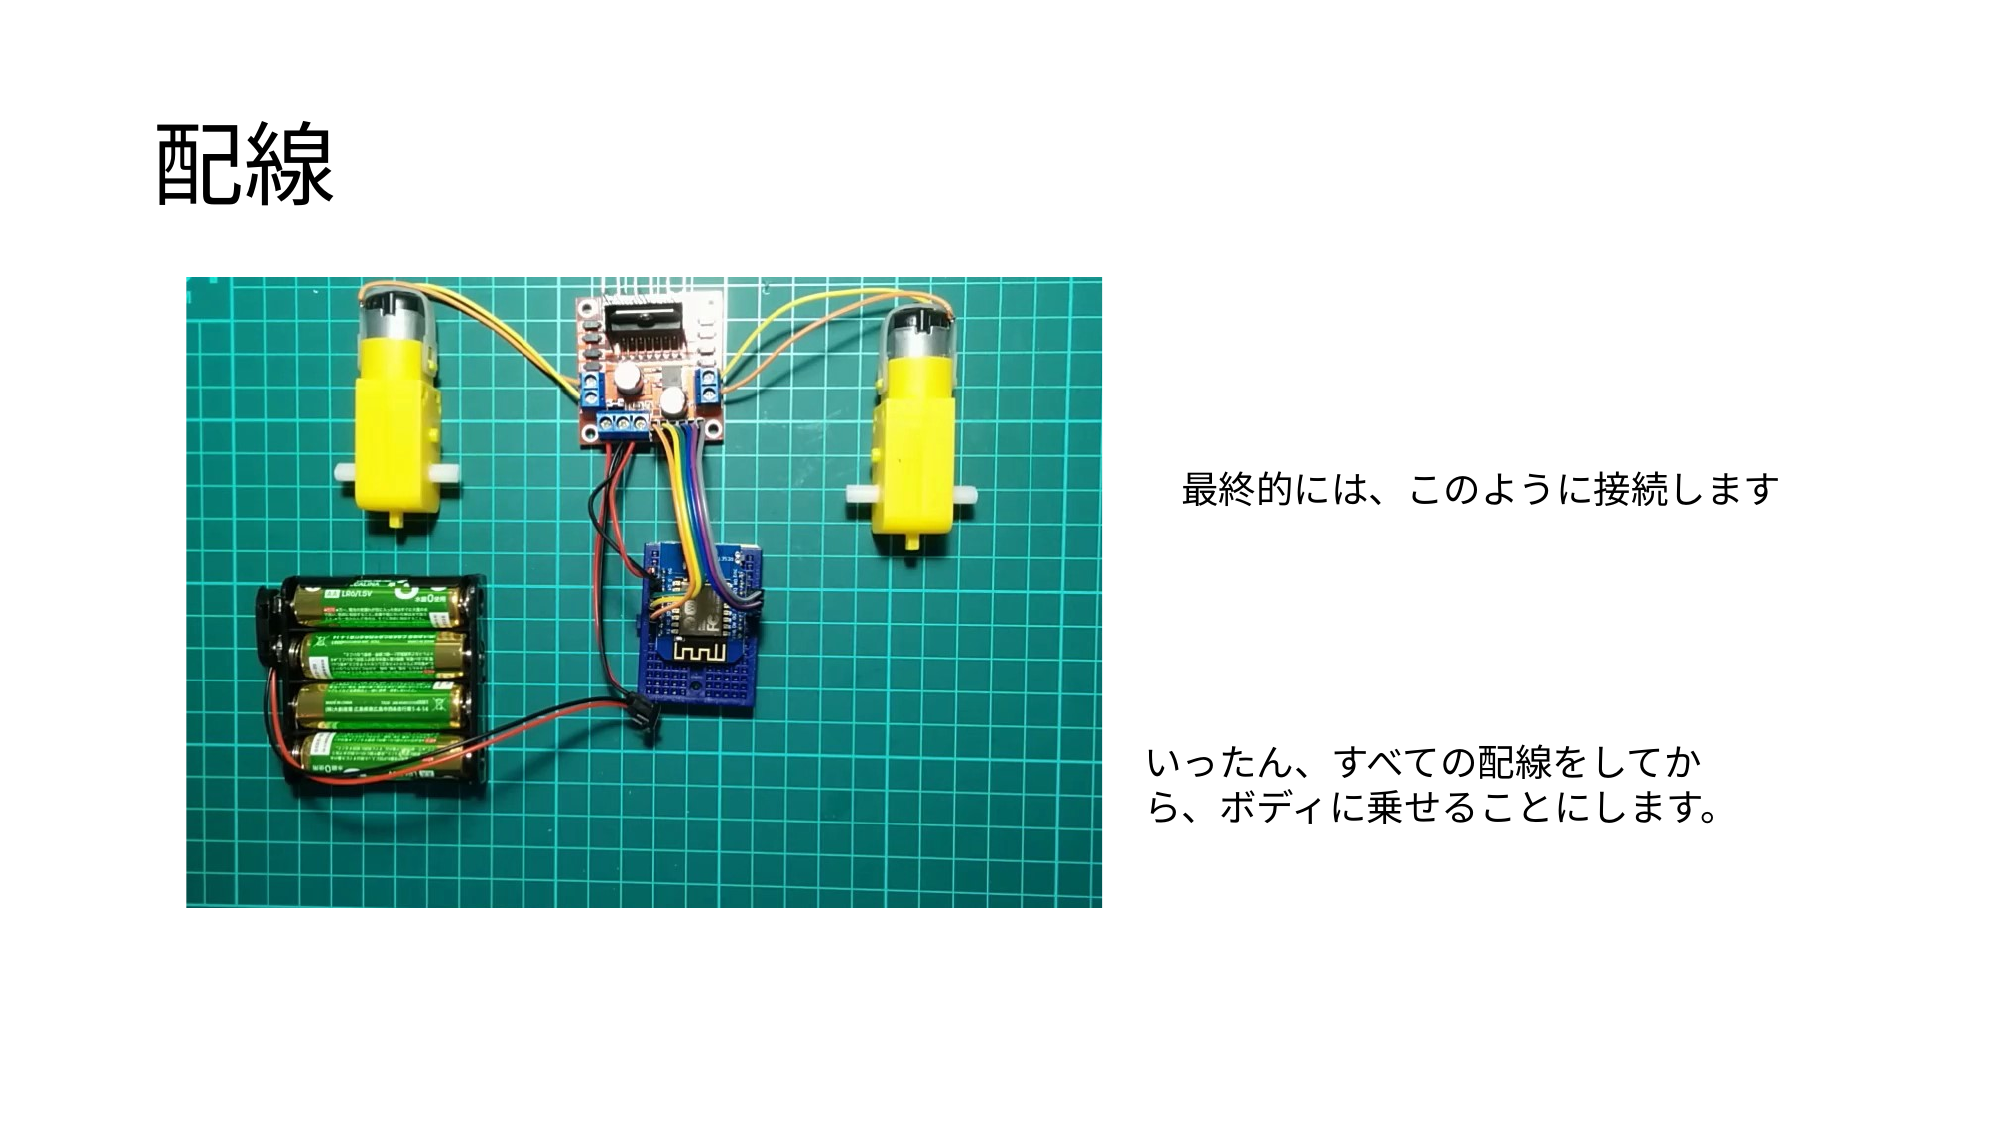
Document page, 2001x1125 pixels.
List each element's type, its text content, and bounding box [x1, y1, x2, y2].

title 配線 [137, 59, 1863, 278]
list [186, 277, 1103, 908]
text_box いったん、すべての配線をしてから、ボディに乗せることにします。 [1129, 731, 1737, 837]
text_box 最終的には、このように接続します [1166, 459, 1799, 519]
